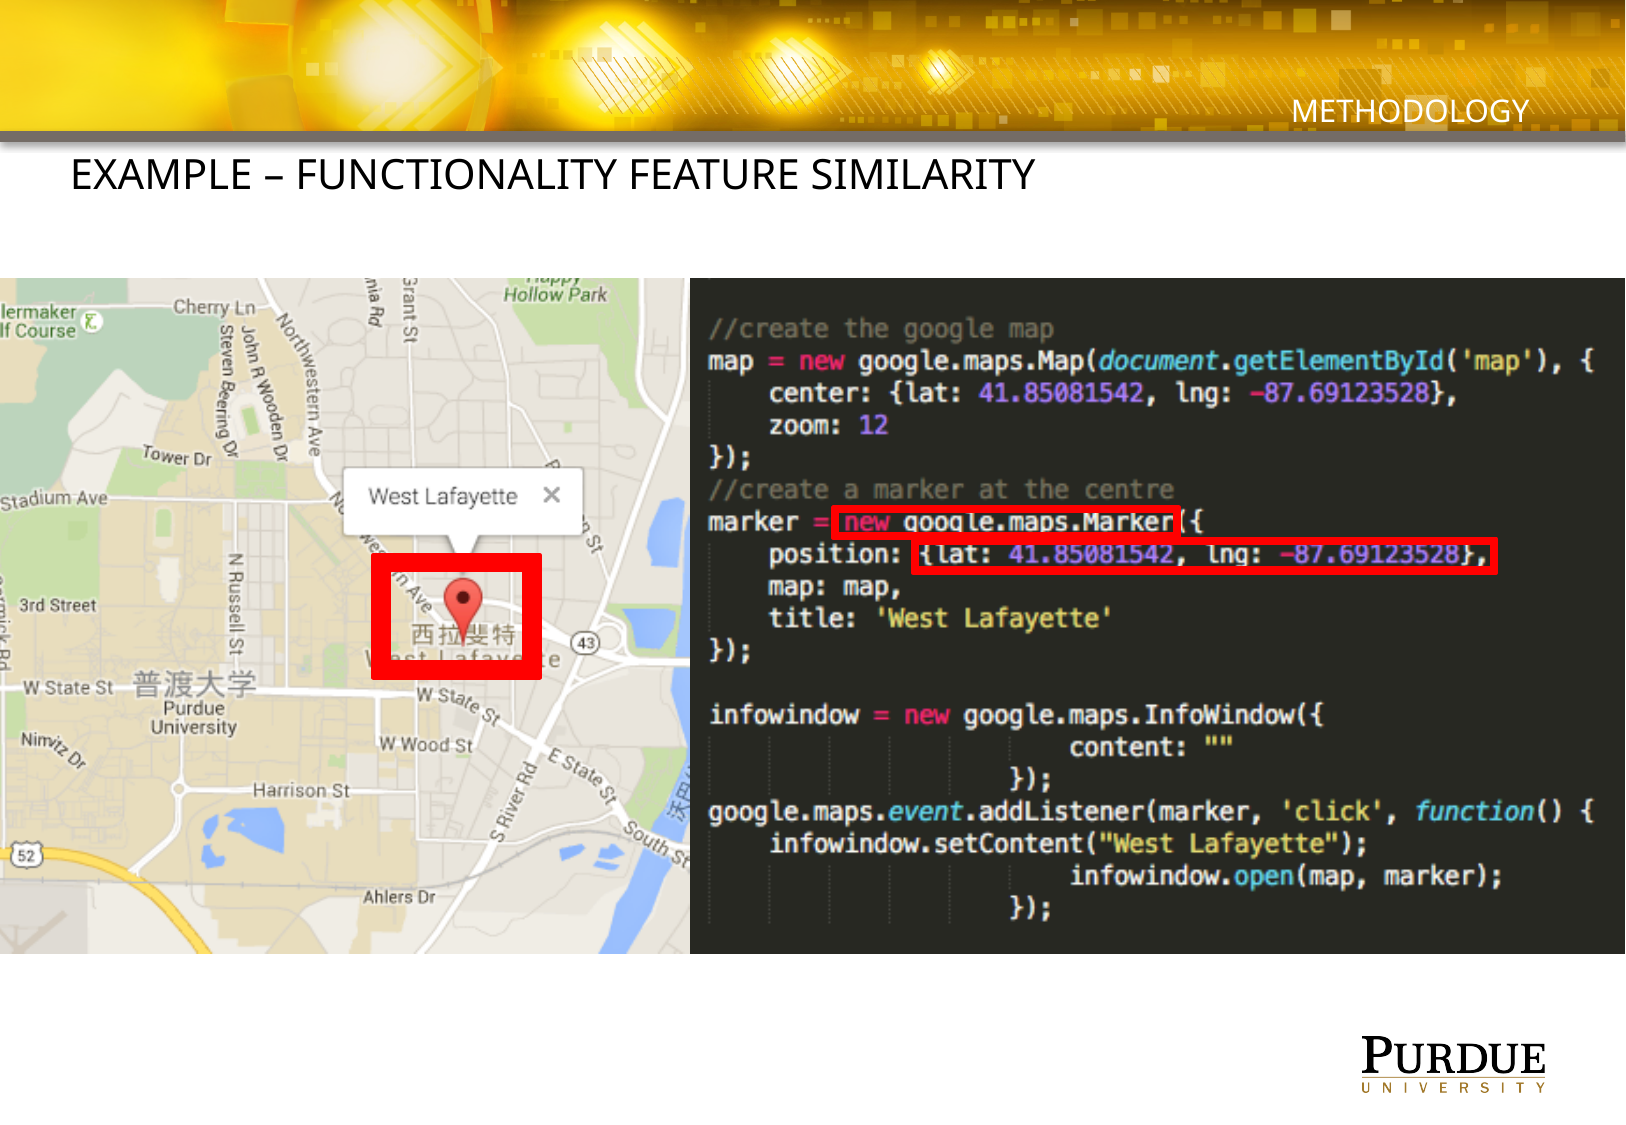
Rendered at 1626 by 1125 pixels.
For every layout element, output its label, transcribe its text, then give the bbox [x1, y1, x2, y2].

title methodology [57, 88, 1545, 137]
picture [0, 278, 1625, 955]
picture [1362, 1036, 1545, 1093]
list Example – functionality feature similarity [55, 140, 1545, 202]
picture [0, 0, 1626, 131]
